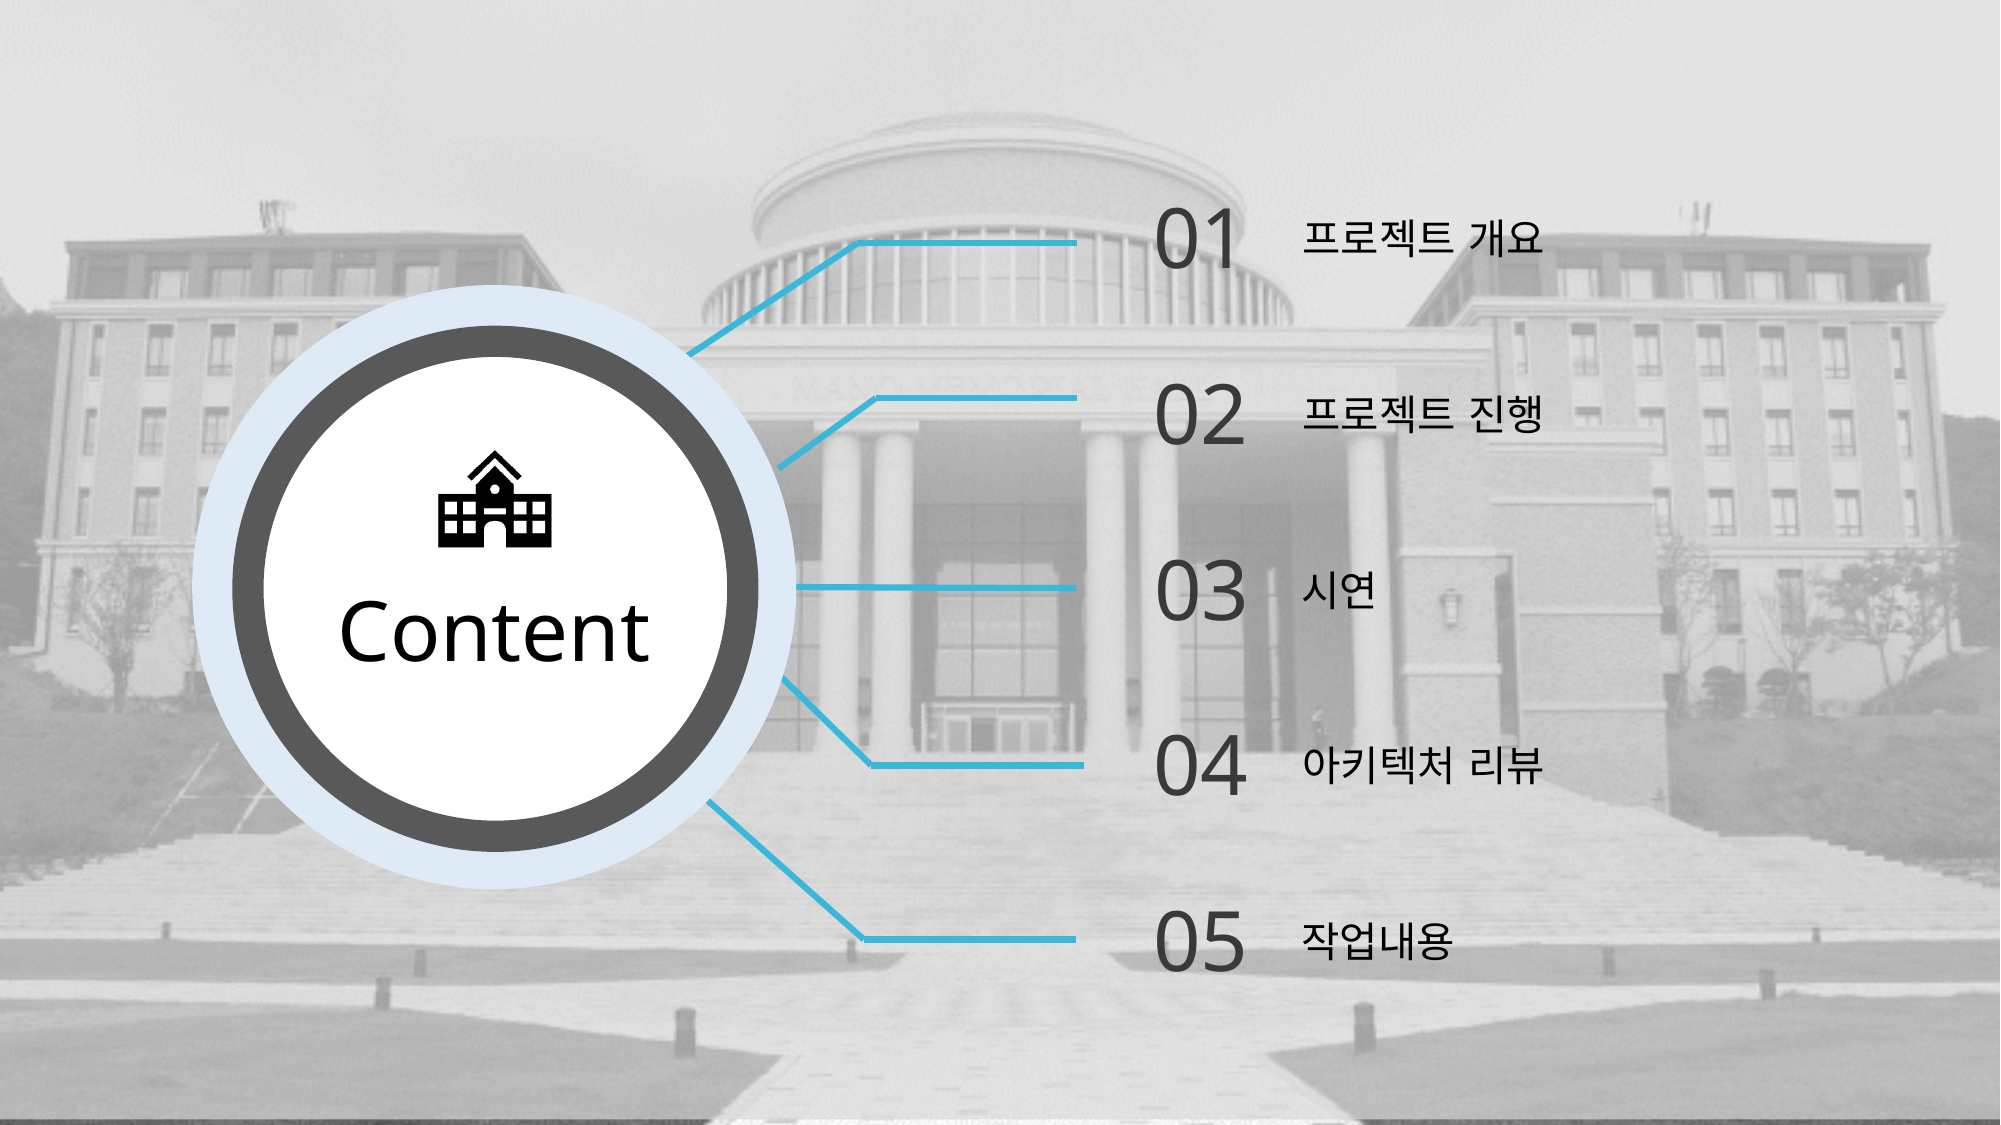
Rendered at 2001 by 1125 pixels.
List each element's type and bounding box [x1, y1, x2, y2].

text_box [797, 676, 1085, 766]
text_box [1134, 880, 1473, 997]
text_box [1134, 178, 1564, 295]
text_box [1135, 529, 1395, 646]
text_box [192, 285, 797, 890]
text_box [797, 398, 1078, 469]
text_box [1134, 353, 1564, 470]
text_box [1134, 704, 1564, 821]
picture [0, 0, 2000, 1125]
text_box [707, 800, 1077, 940]
text_box [678, 243, 1078, 362]
